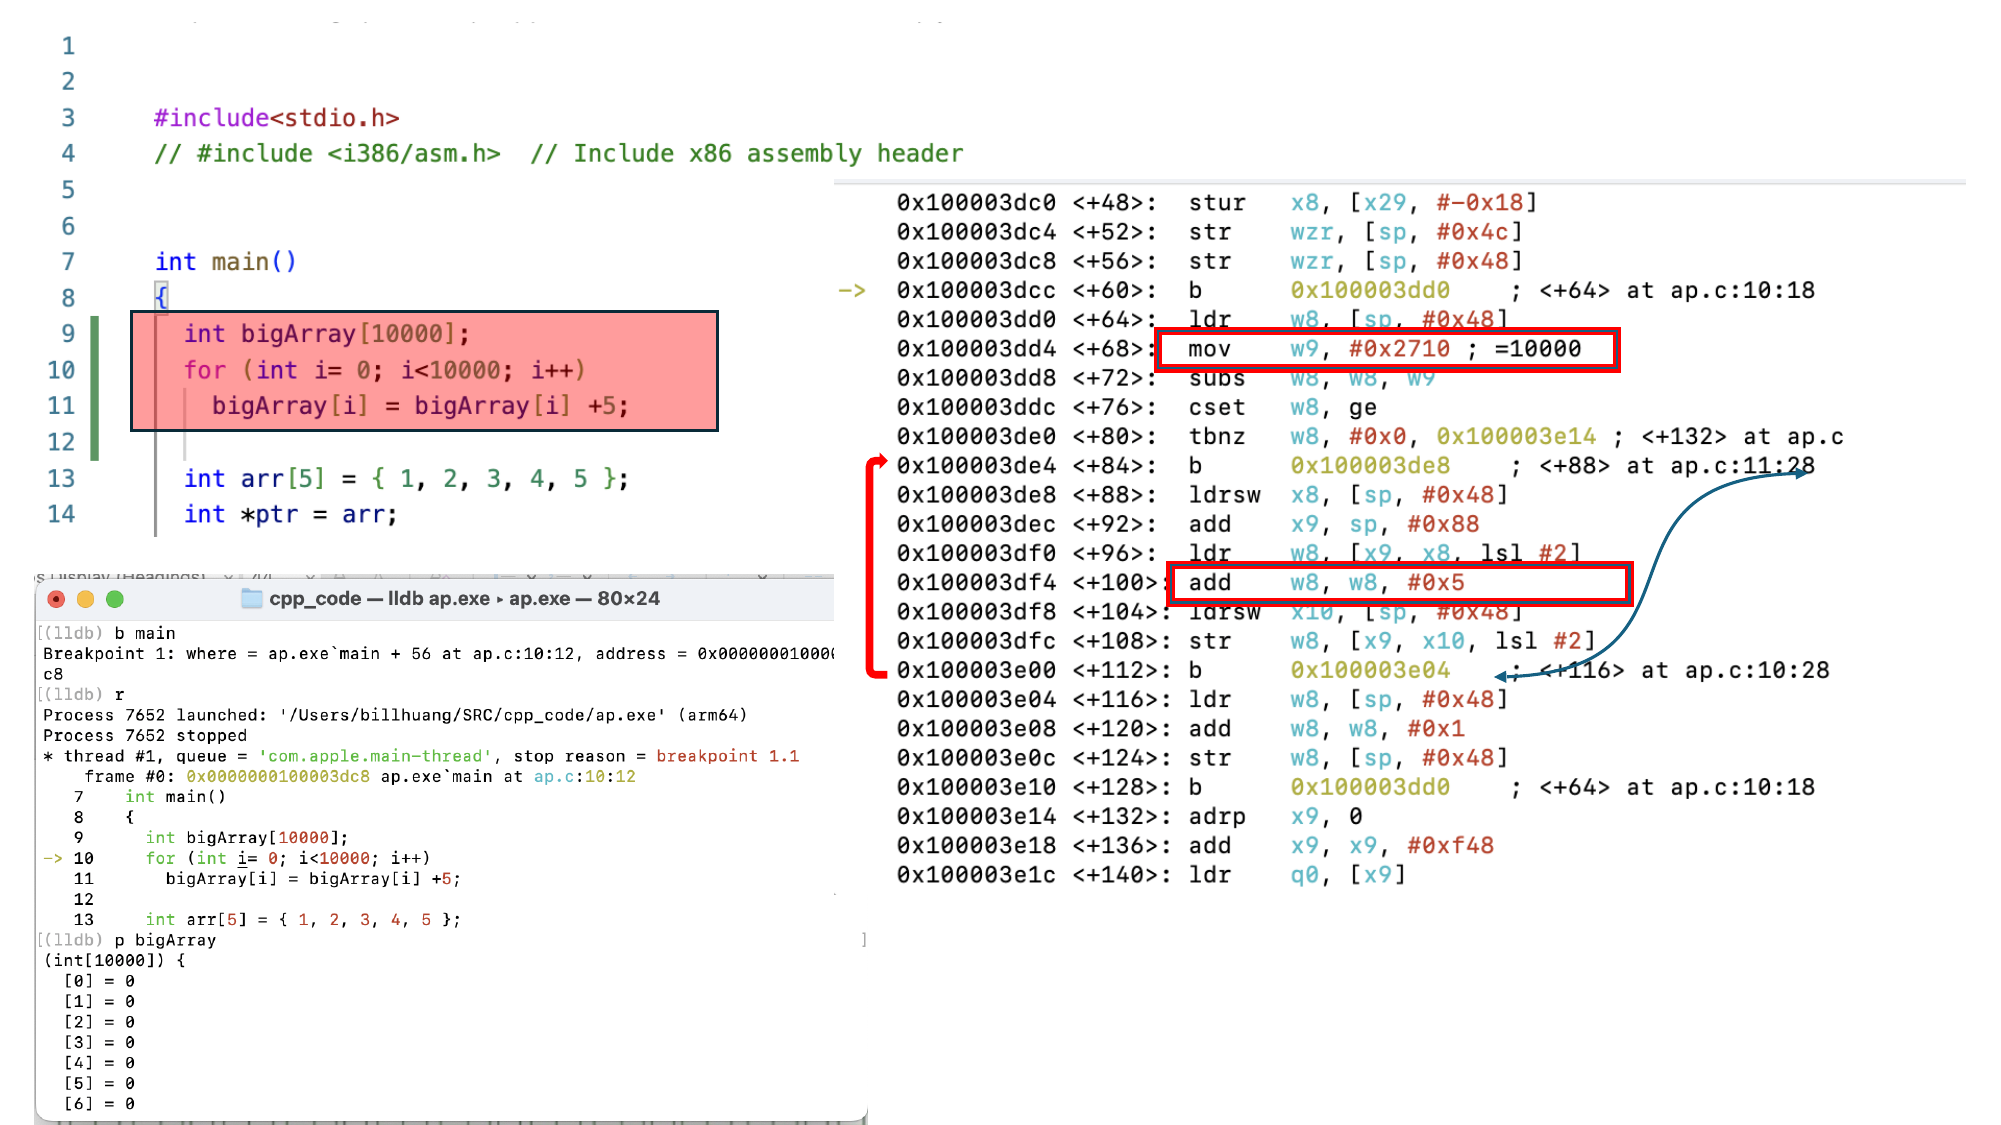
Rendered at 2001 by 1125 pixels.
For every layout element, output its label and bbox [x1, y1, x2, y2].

picture [30, 21, 1967, 1125]
text_box [1493, 472, 1809, 678]
